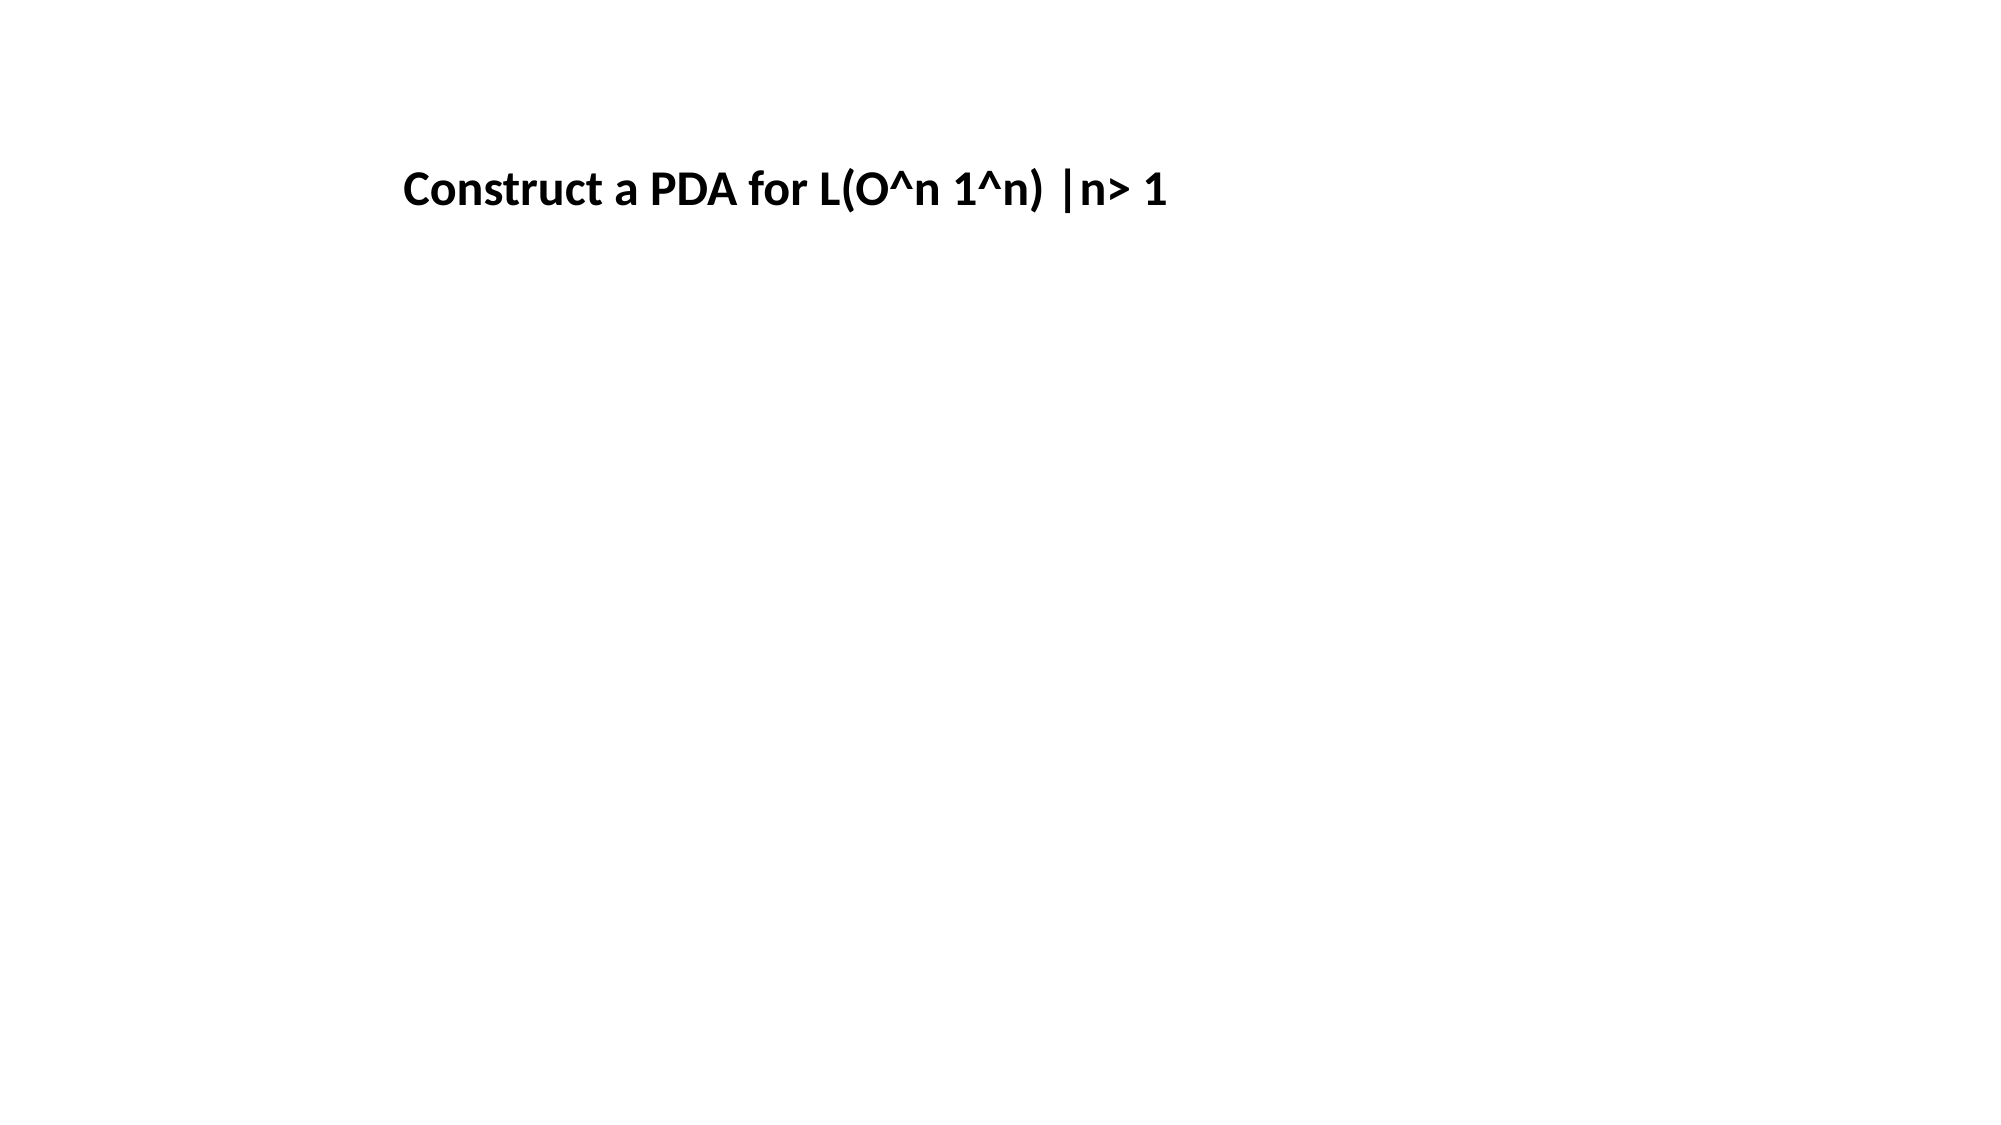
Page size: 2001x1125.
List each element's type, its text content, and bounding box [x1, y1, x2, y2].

text_box Construct a PDA for L(O^n 1^n) |n> 1 [388, 148, 1200, 223]
